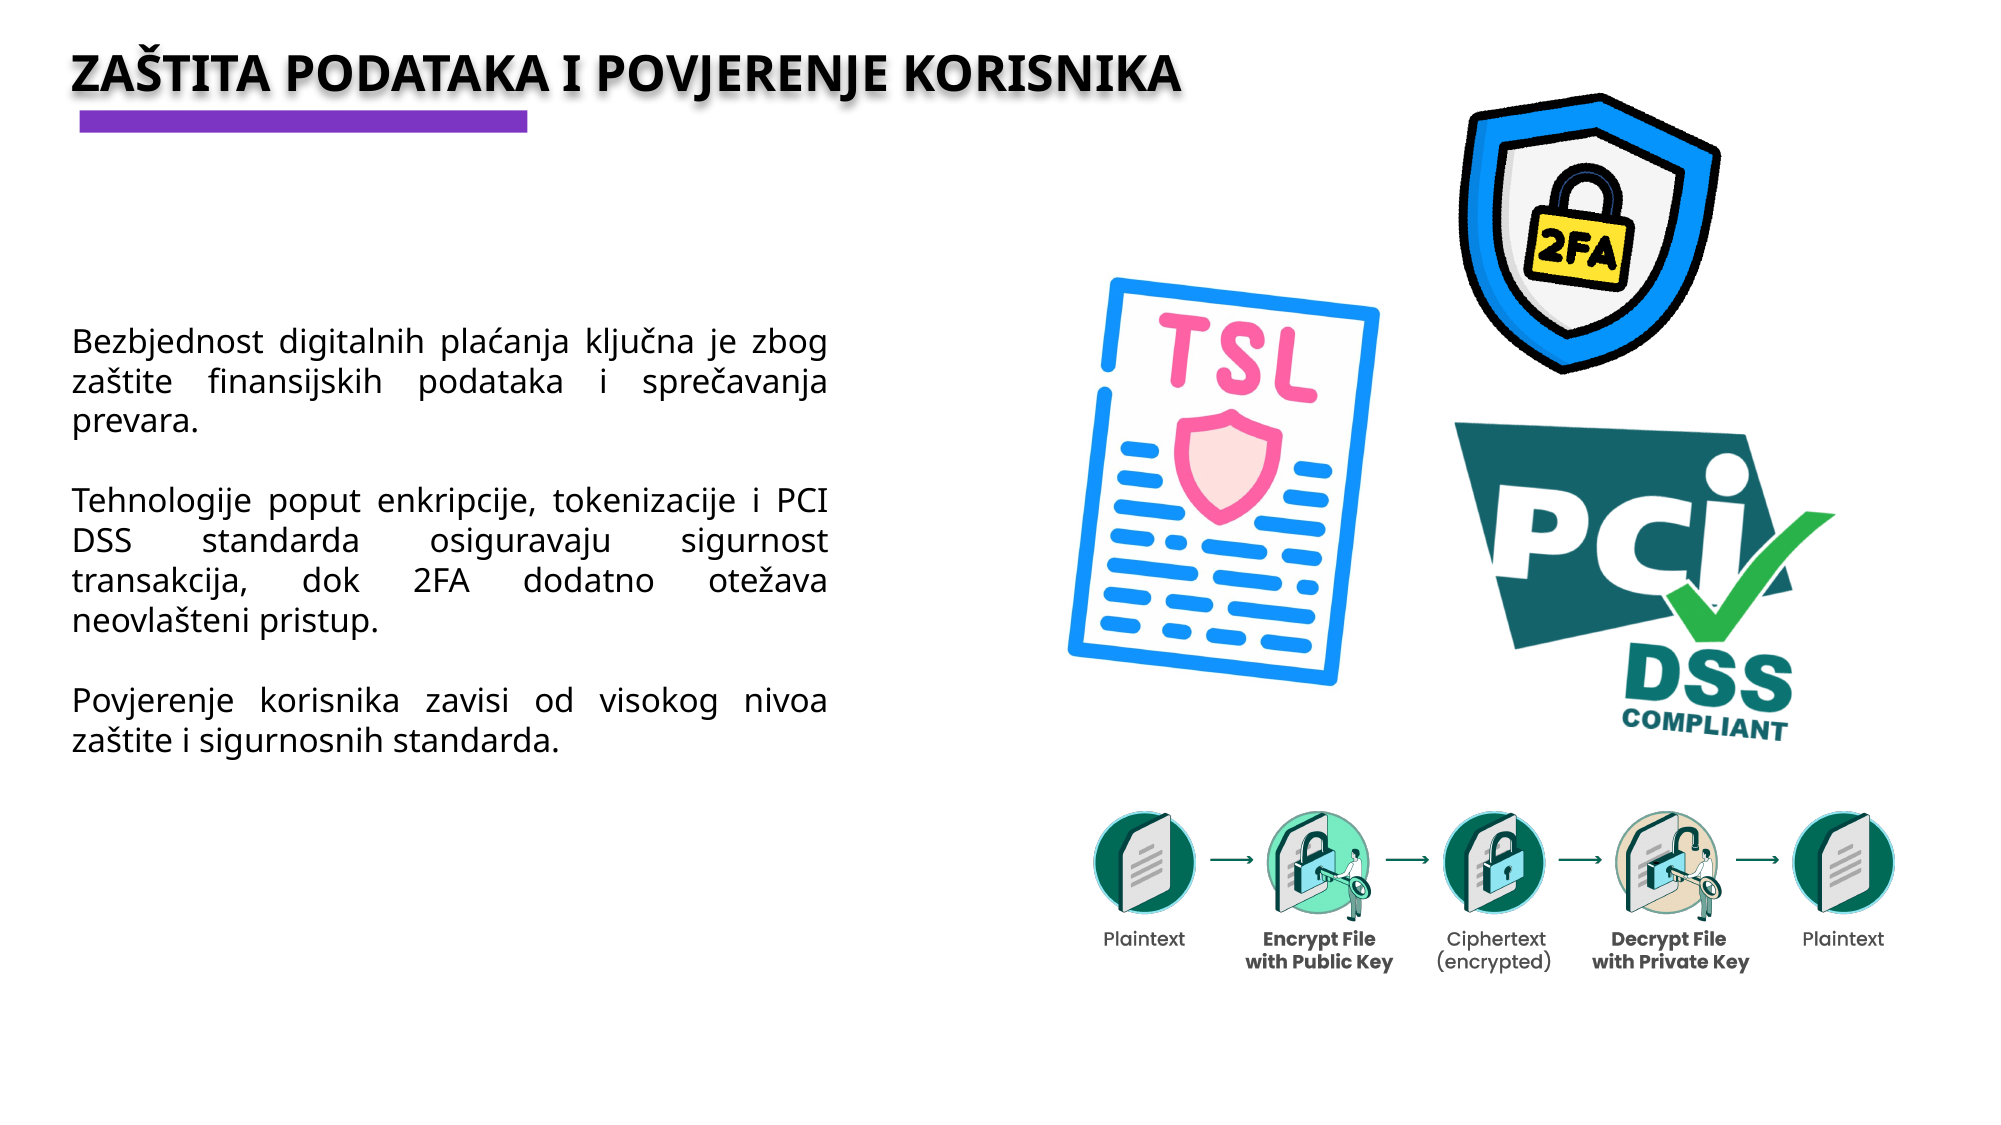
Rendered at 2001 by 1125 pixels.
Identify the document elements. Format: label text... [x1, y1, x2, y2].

picture [1063, 272, 1384, 692]
picture [1045, 759, 1943, 1024]
text_box Bezbjednost digitalnih plaćanja ključna je zbog zaštite finansijskih podataka i sprečavanja prevara. Tehnologije poput enkripcije, tokenizacije i PCI DSS standarda osiguravaju sigurnost transakcija, dok 2FA dodatno otežava neovlašteni pristup. Povjerenje korisnika zavisi od visokog nivoa zaštite i sigurnosnih standarda. [56, 312, 845, 767]
picture [1421, 73, 1742, 394]
text_box [79, 109, 529, 134]
picture [1428, 408, 1842, 750]
text_box ZAŠTITA PODATAKA I POVJERENJE KORISNIKA [56, 34, 1364, 110]
